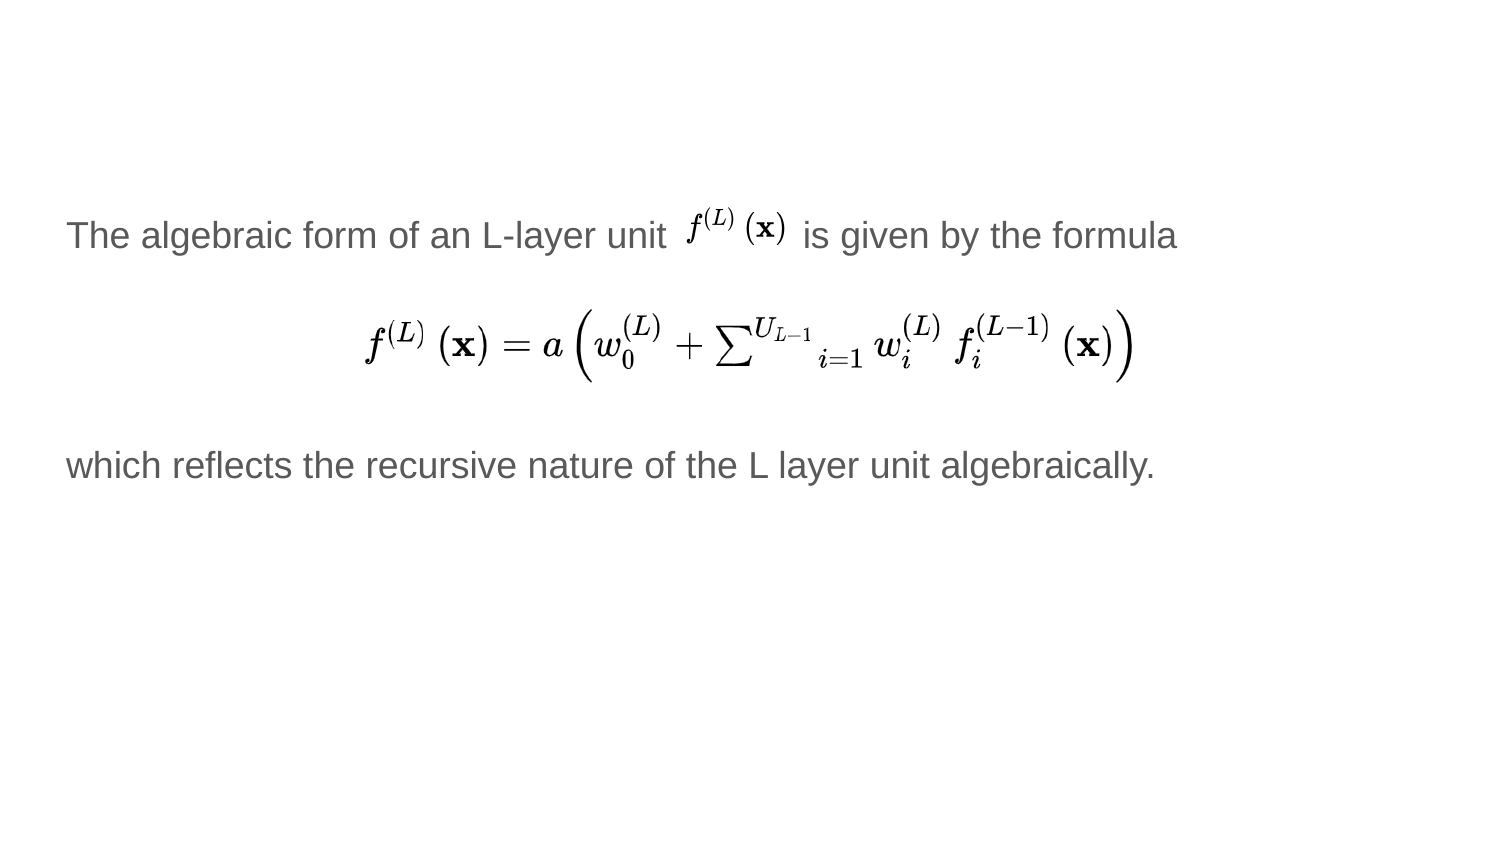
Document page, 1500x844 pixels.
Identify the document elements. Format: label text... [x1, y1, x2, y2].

picture [363, 305, 1137, 384]
list The algebraic form of an L-layer unit is given by the formula which reflects the recursive nature of the L layer unit algebraically. [51, 189, 1449, 750]
picture [685, 205, 789, 248]
